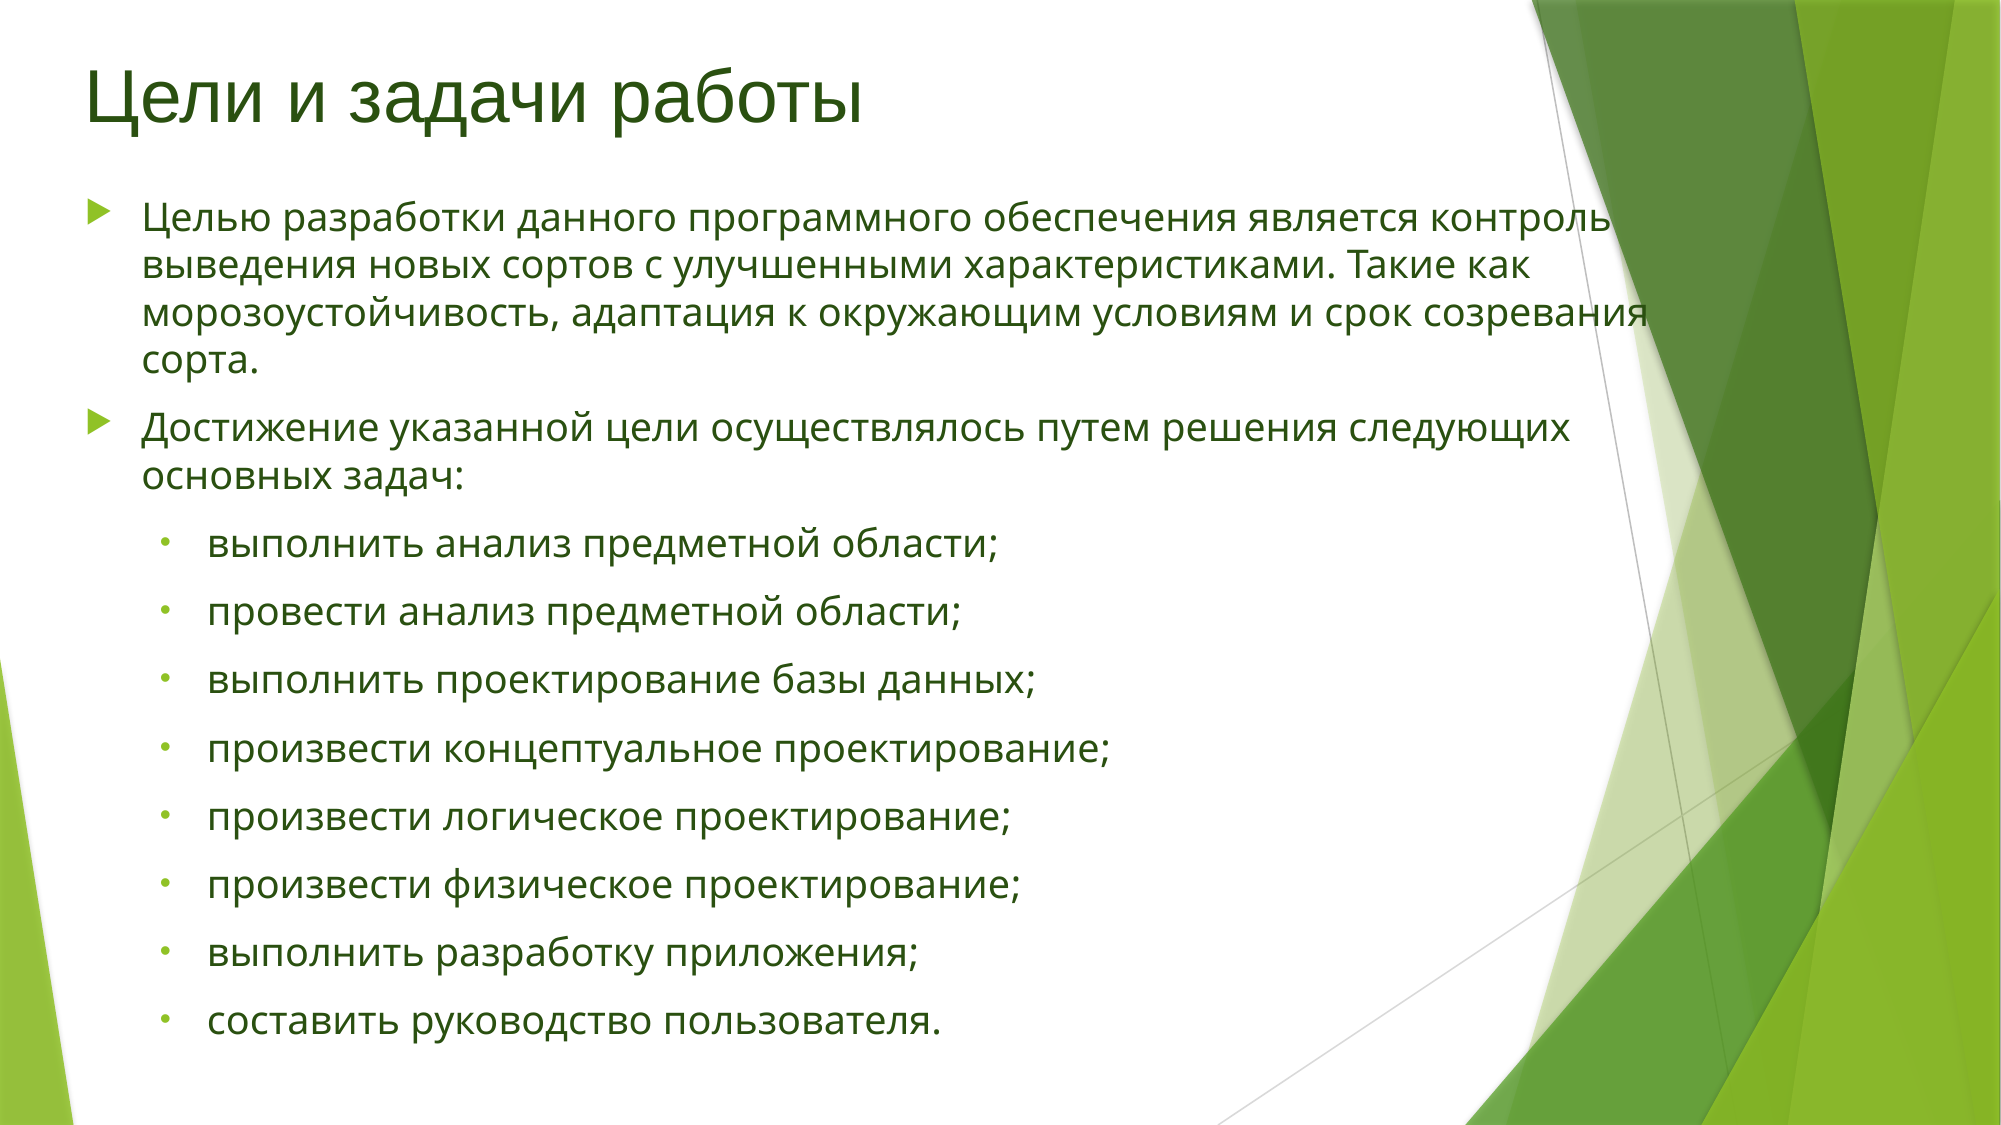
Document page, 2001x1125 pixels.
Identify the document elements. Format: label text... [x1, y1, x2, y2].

list Целью разработки данного программного обеспечения является контроль выведения новых сортов с улучшенными характеристиками. Такие как морозоустойчивость, адаптация к окружающим условиям и срок созревания сорта. Достижение указанной цели осуществлялось путем решения следующих основных задач: выполнить анализ предметной области; провести анализ предметной области; выполнить проектирование базы данных; произвести концептуальное проектирование; произвести логическое проектирование; произвести физическое проектирование; выполнить разработку приложения; составить руководство пользователя. [69, 184, 1699, 1107]
title Цели и задачи работы [69, 40, 1481, 184]
